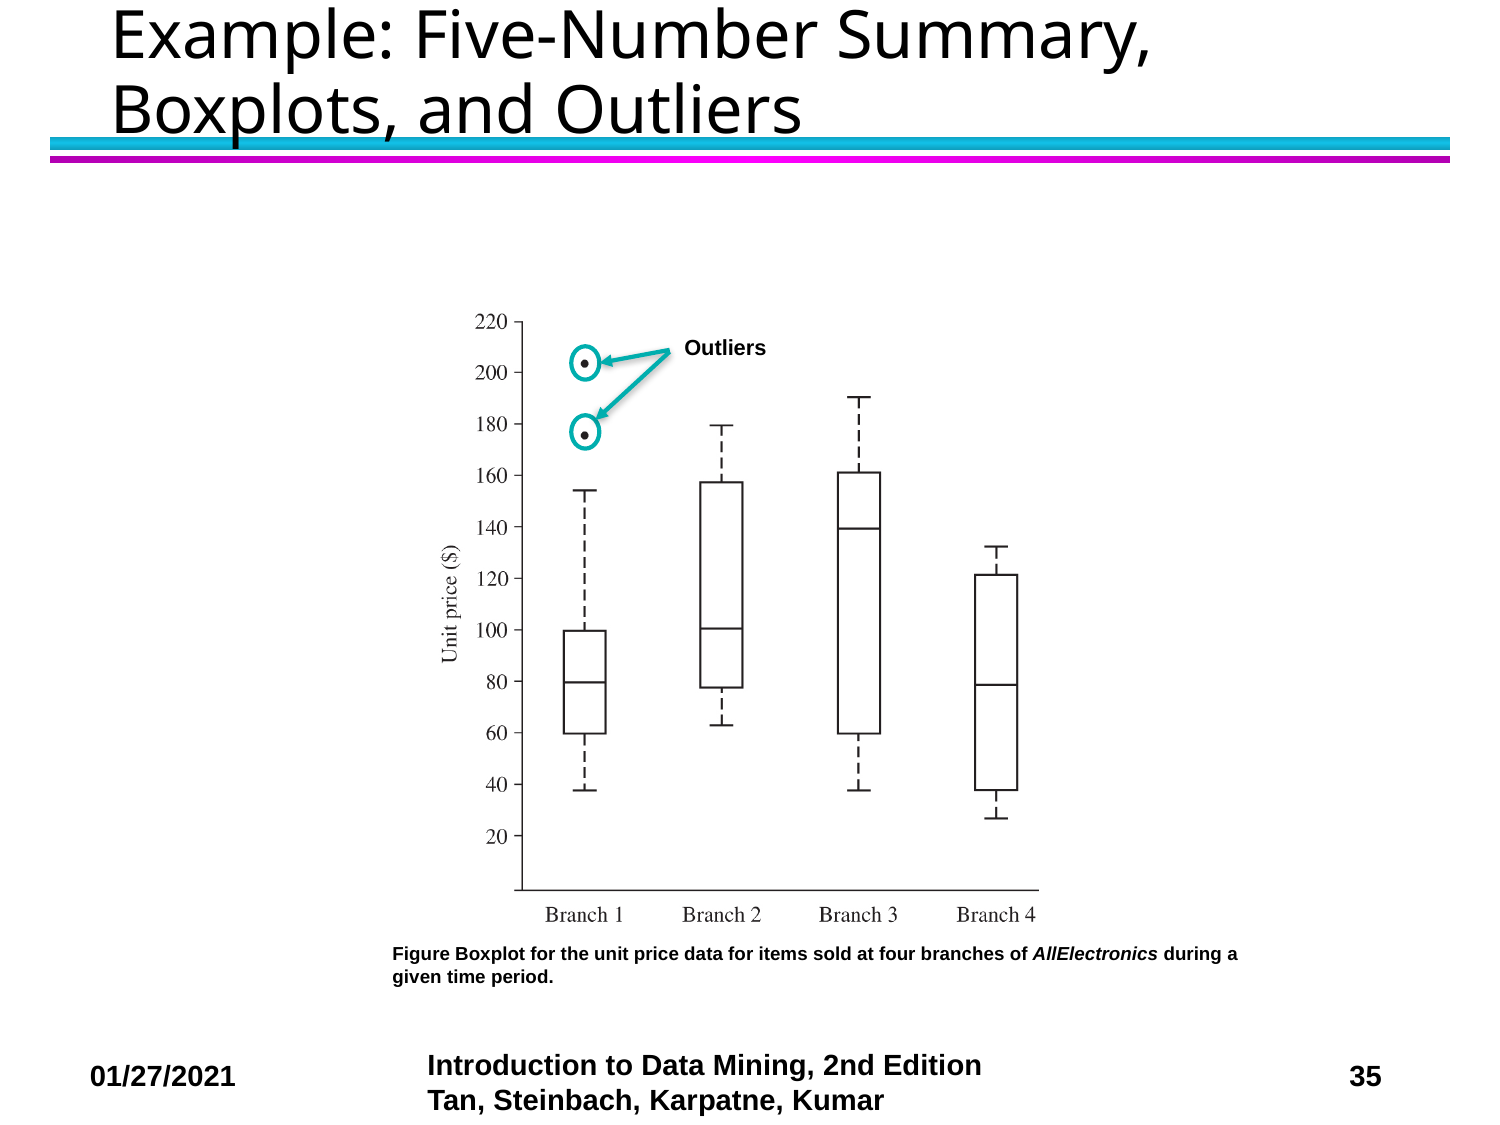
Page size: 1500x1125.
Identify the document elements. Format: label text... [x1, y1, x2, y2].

text_box Figure Boxplot for the unit price data for items sold at four branches of AllElectronics during a given time period. [377, 934, 1264, 995]
title Example: Five-Number Summary, Boxplots, and Outliers [95, 0, 1277, 155]
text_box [594, 351, 670, 421]
picture [438, 310, 1039, 926]
